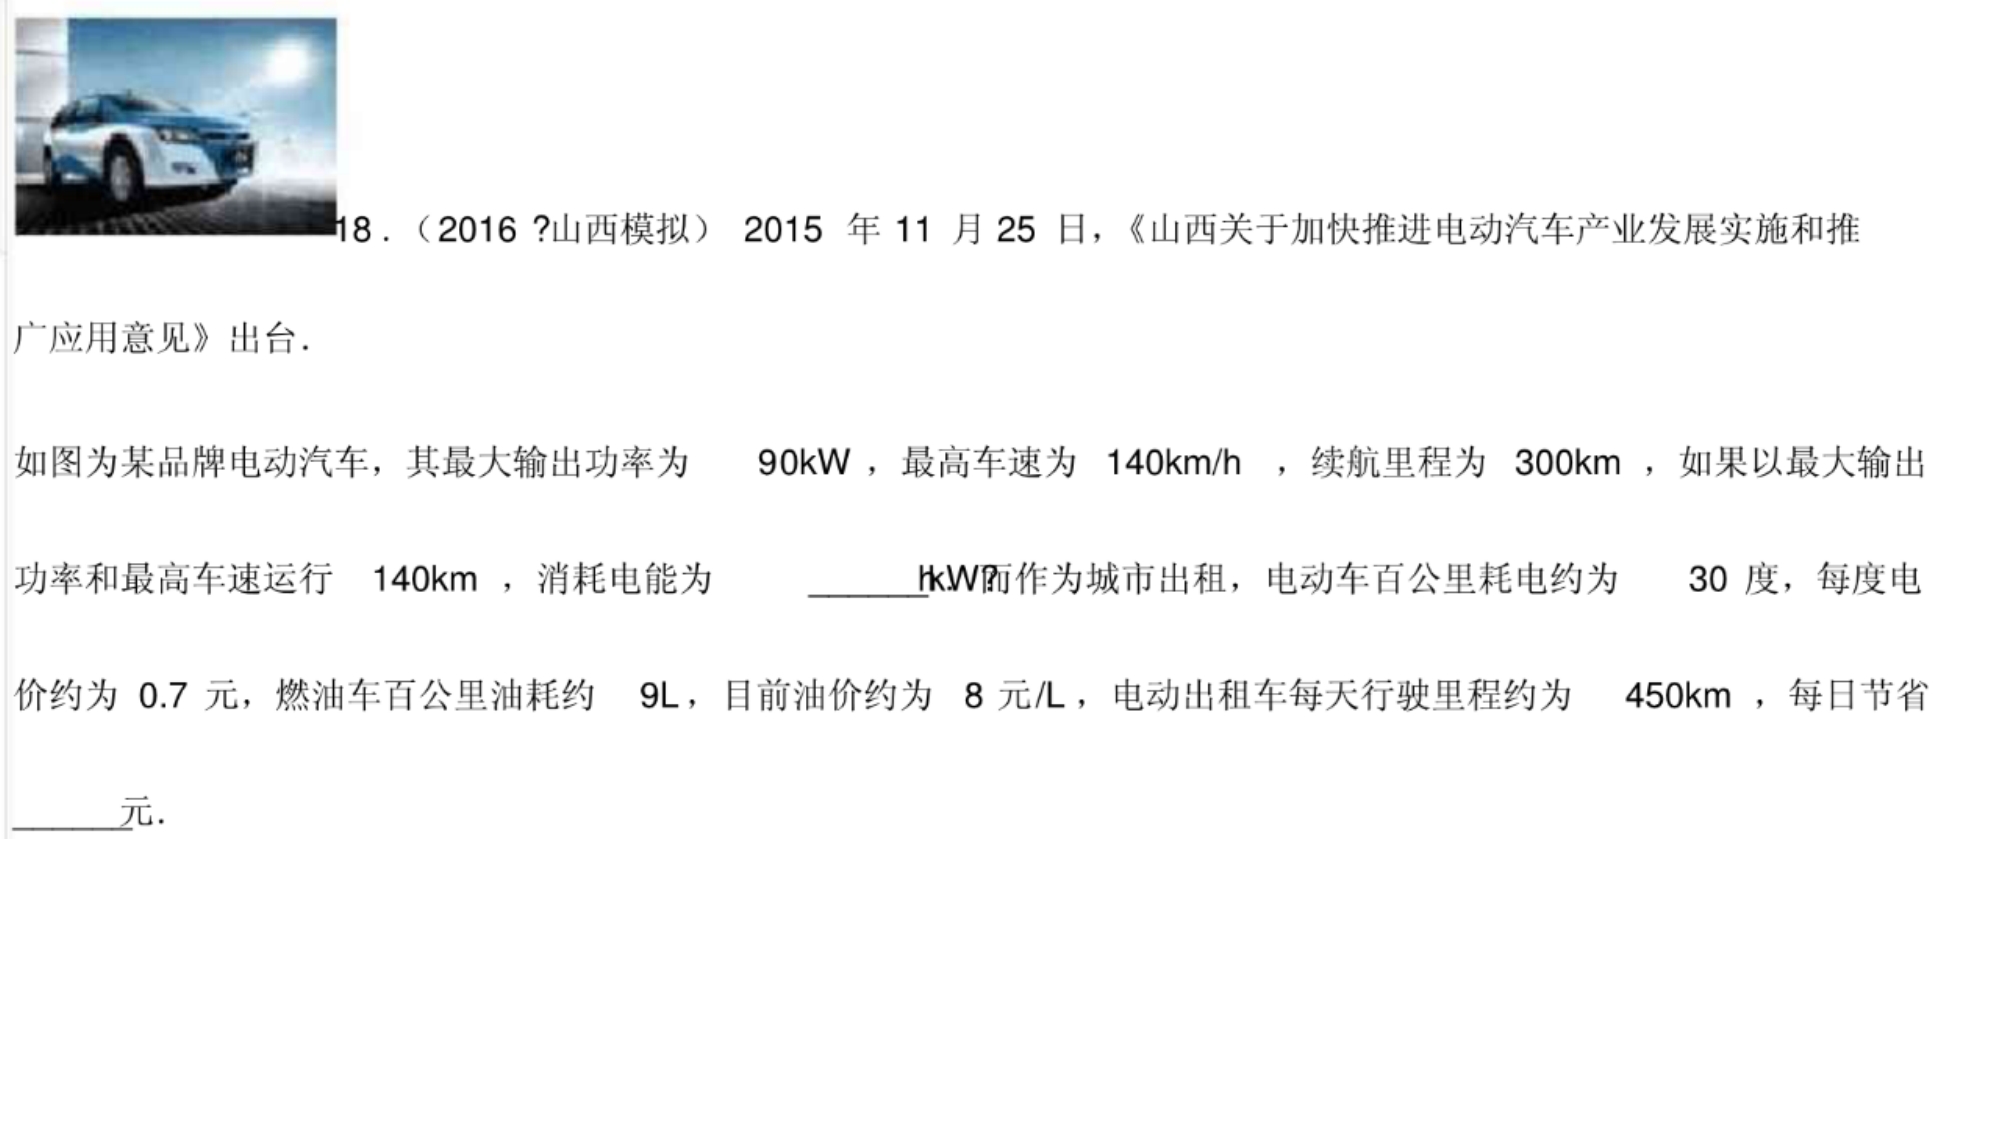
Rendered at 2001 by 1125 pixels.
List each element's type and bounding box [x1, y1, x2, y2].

picture [0, 0, 1943, 839]
